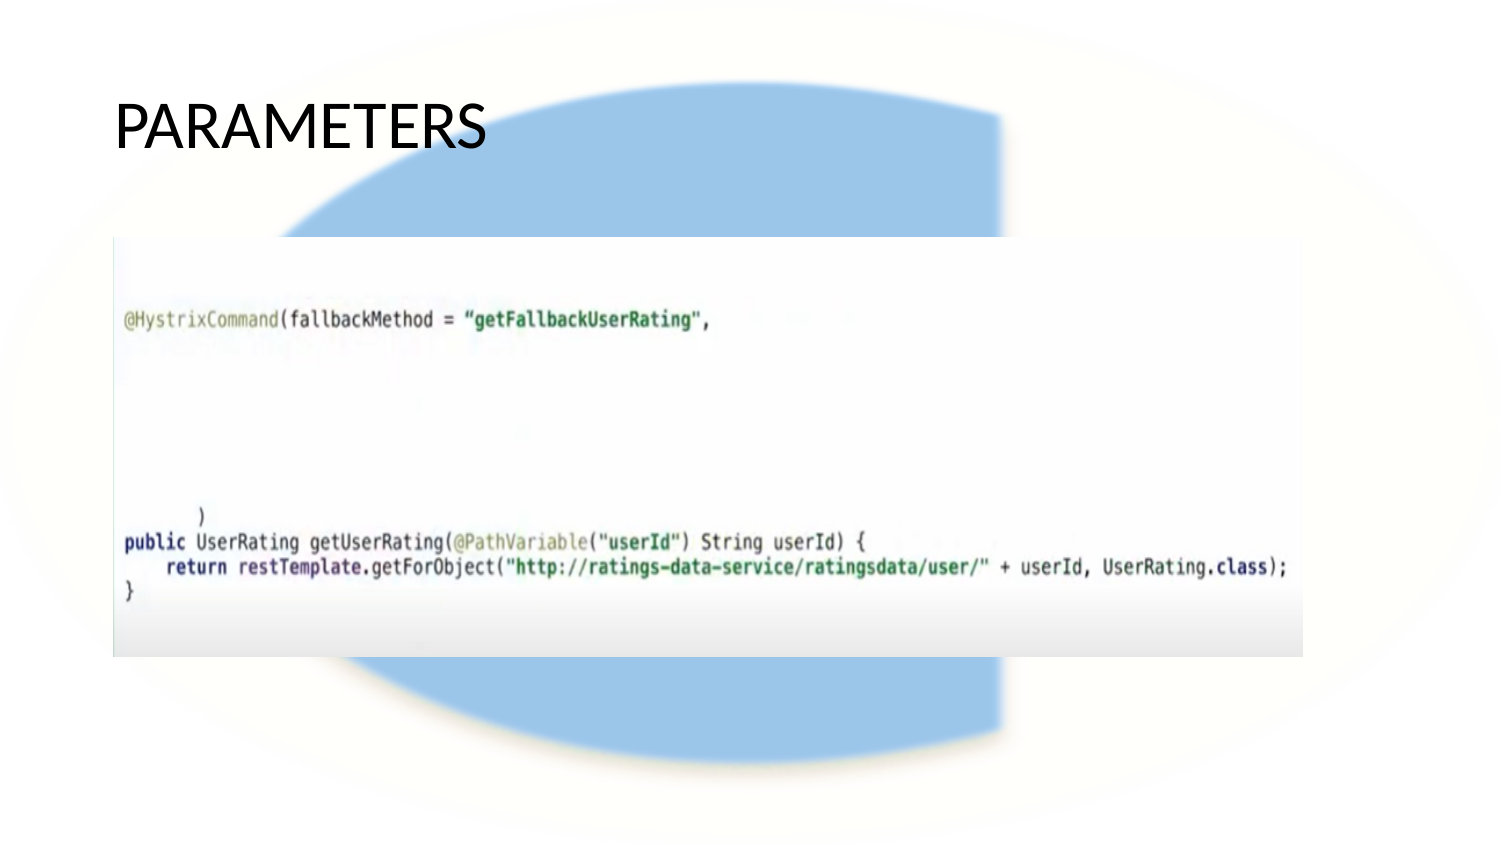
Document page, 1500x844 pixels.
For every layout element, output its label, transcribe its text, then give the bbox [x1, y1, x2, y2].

picture [113, 237, 1304, 658]
title PARAMETERS [103, 44, 1397, 208]
